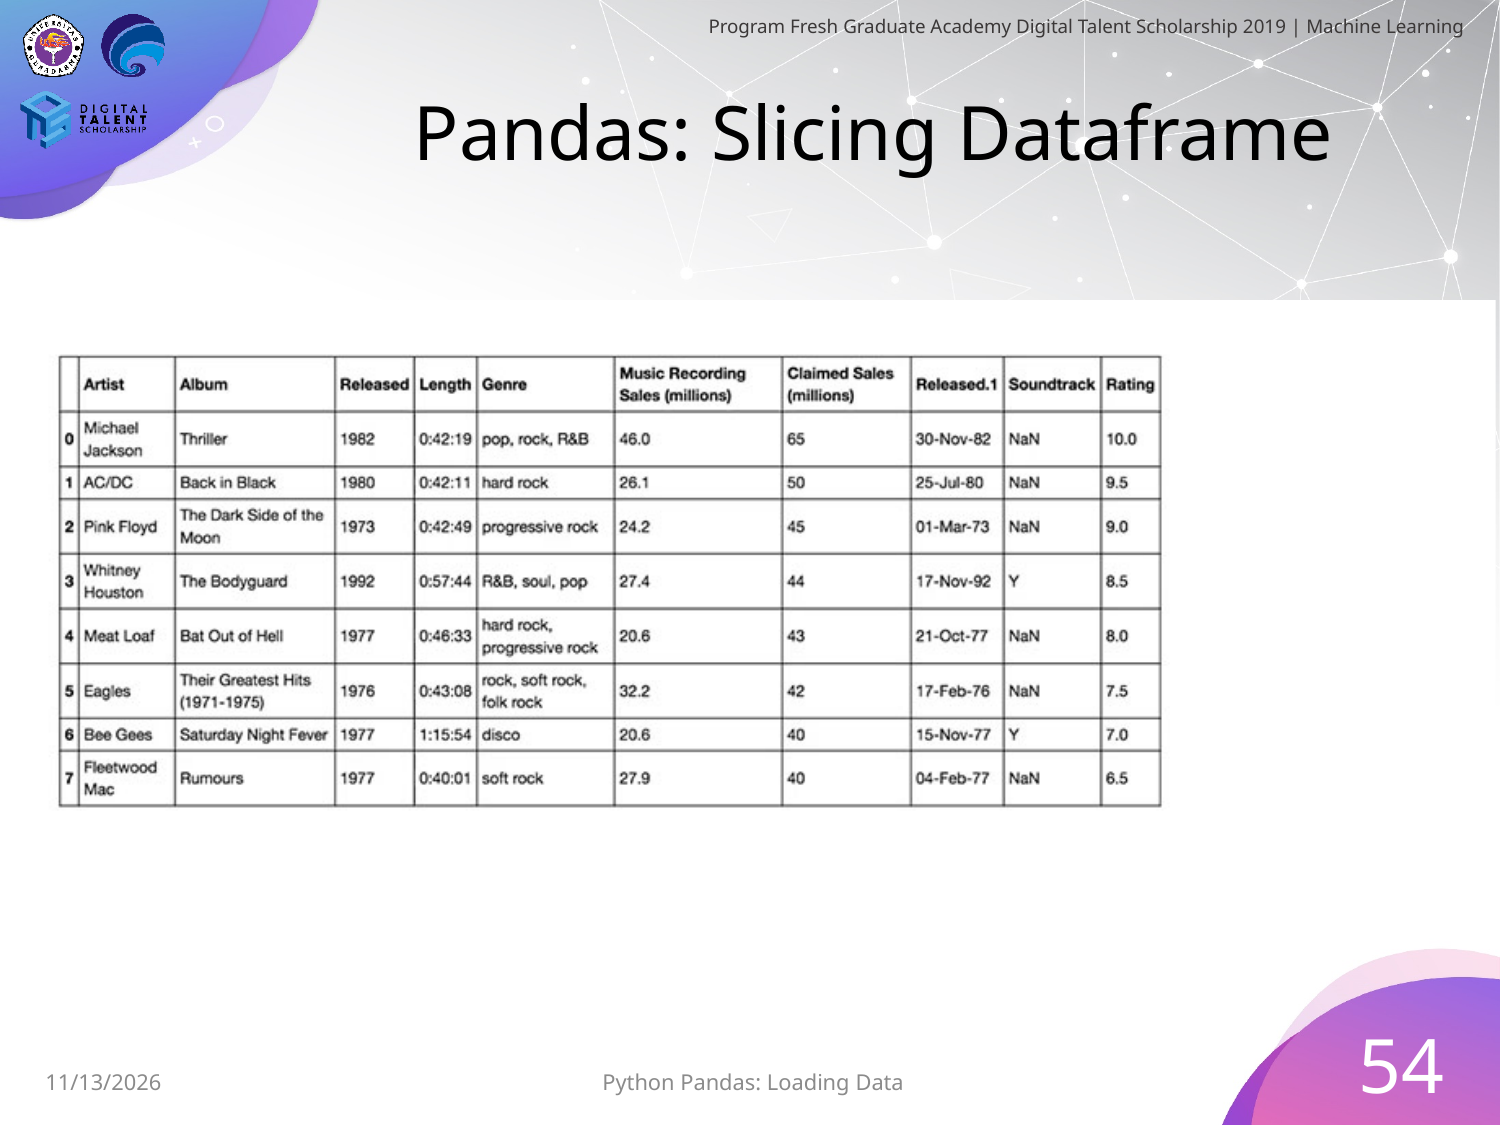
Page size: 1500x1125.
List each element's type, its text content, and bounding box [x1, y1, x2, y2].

footer Python Pandas: Loading Data [386, 1053, 1121, 1114]
slide_number 54 [1327, 1025, 1477, 1115]
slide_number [30, 1053, 272, 1114]
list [4, 299, 1496, 873]
title Pandas: Slicing Dataframe [271, 66, 1477, 207]
picture [0, 0, 1500, 1125]
